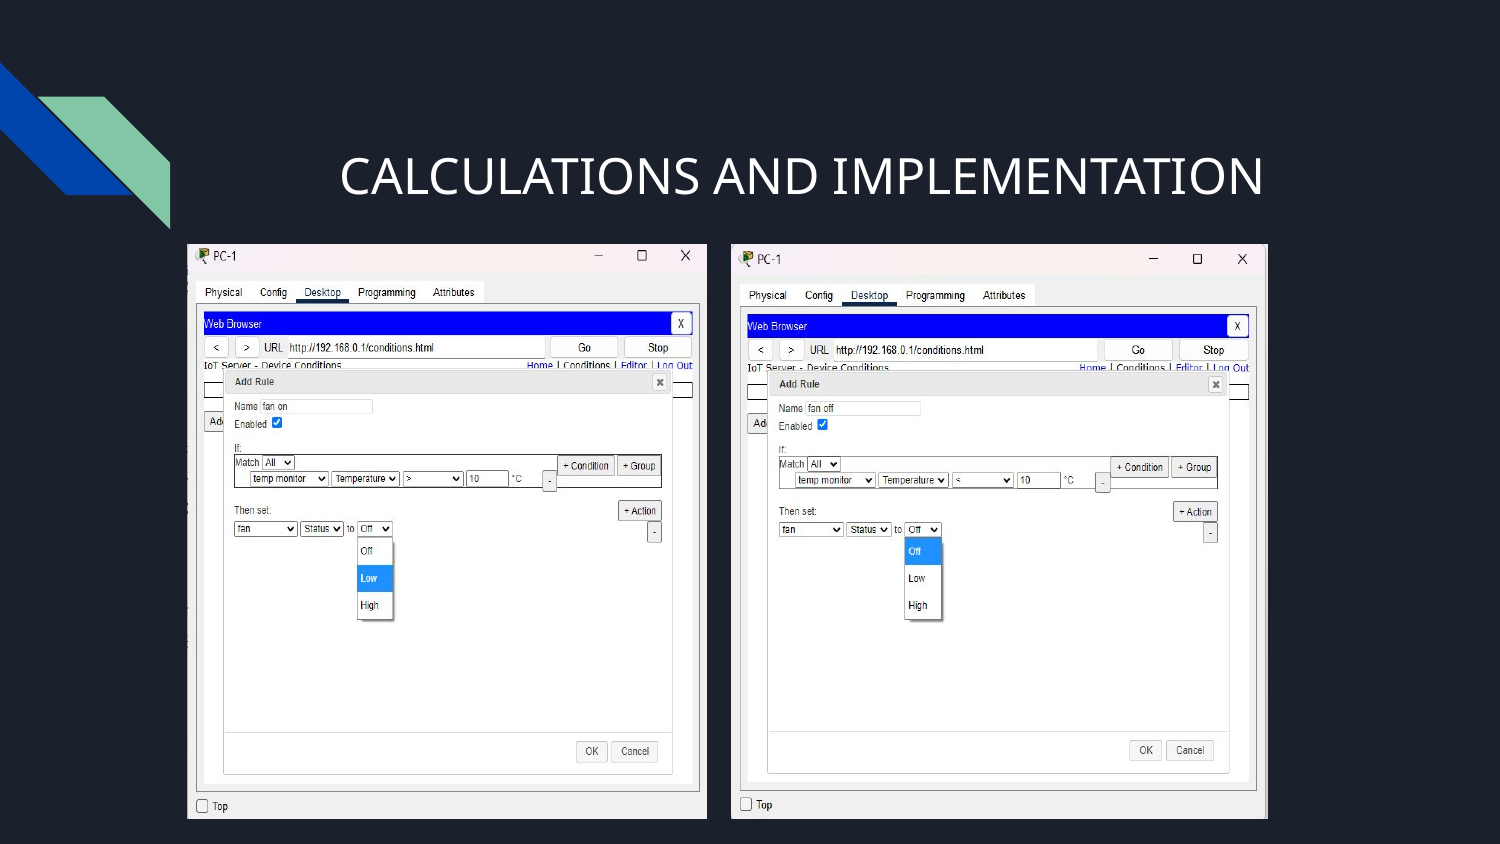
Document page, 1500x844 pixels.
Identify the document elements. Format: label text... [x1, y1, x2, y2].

title CALCULATIONS AND IMPLEMENTATION [314, 129, 1291, 220]
picture [187, 244, 707, 819]
picture [731, 244, 1268, 819]
